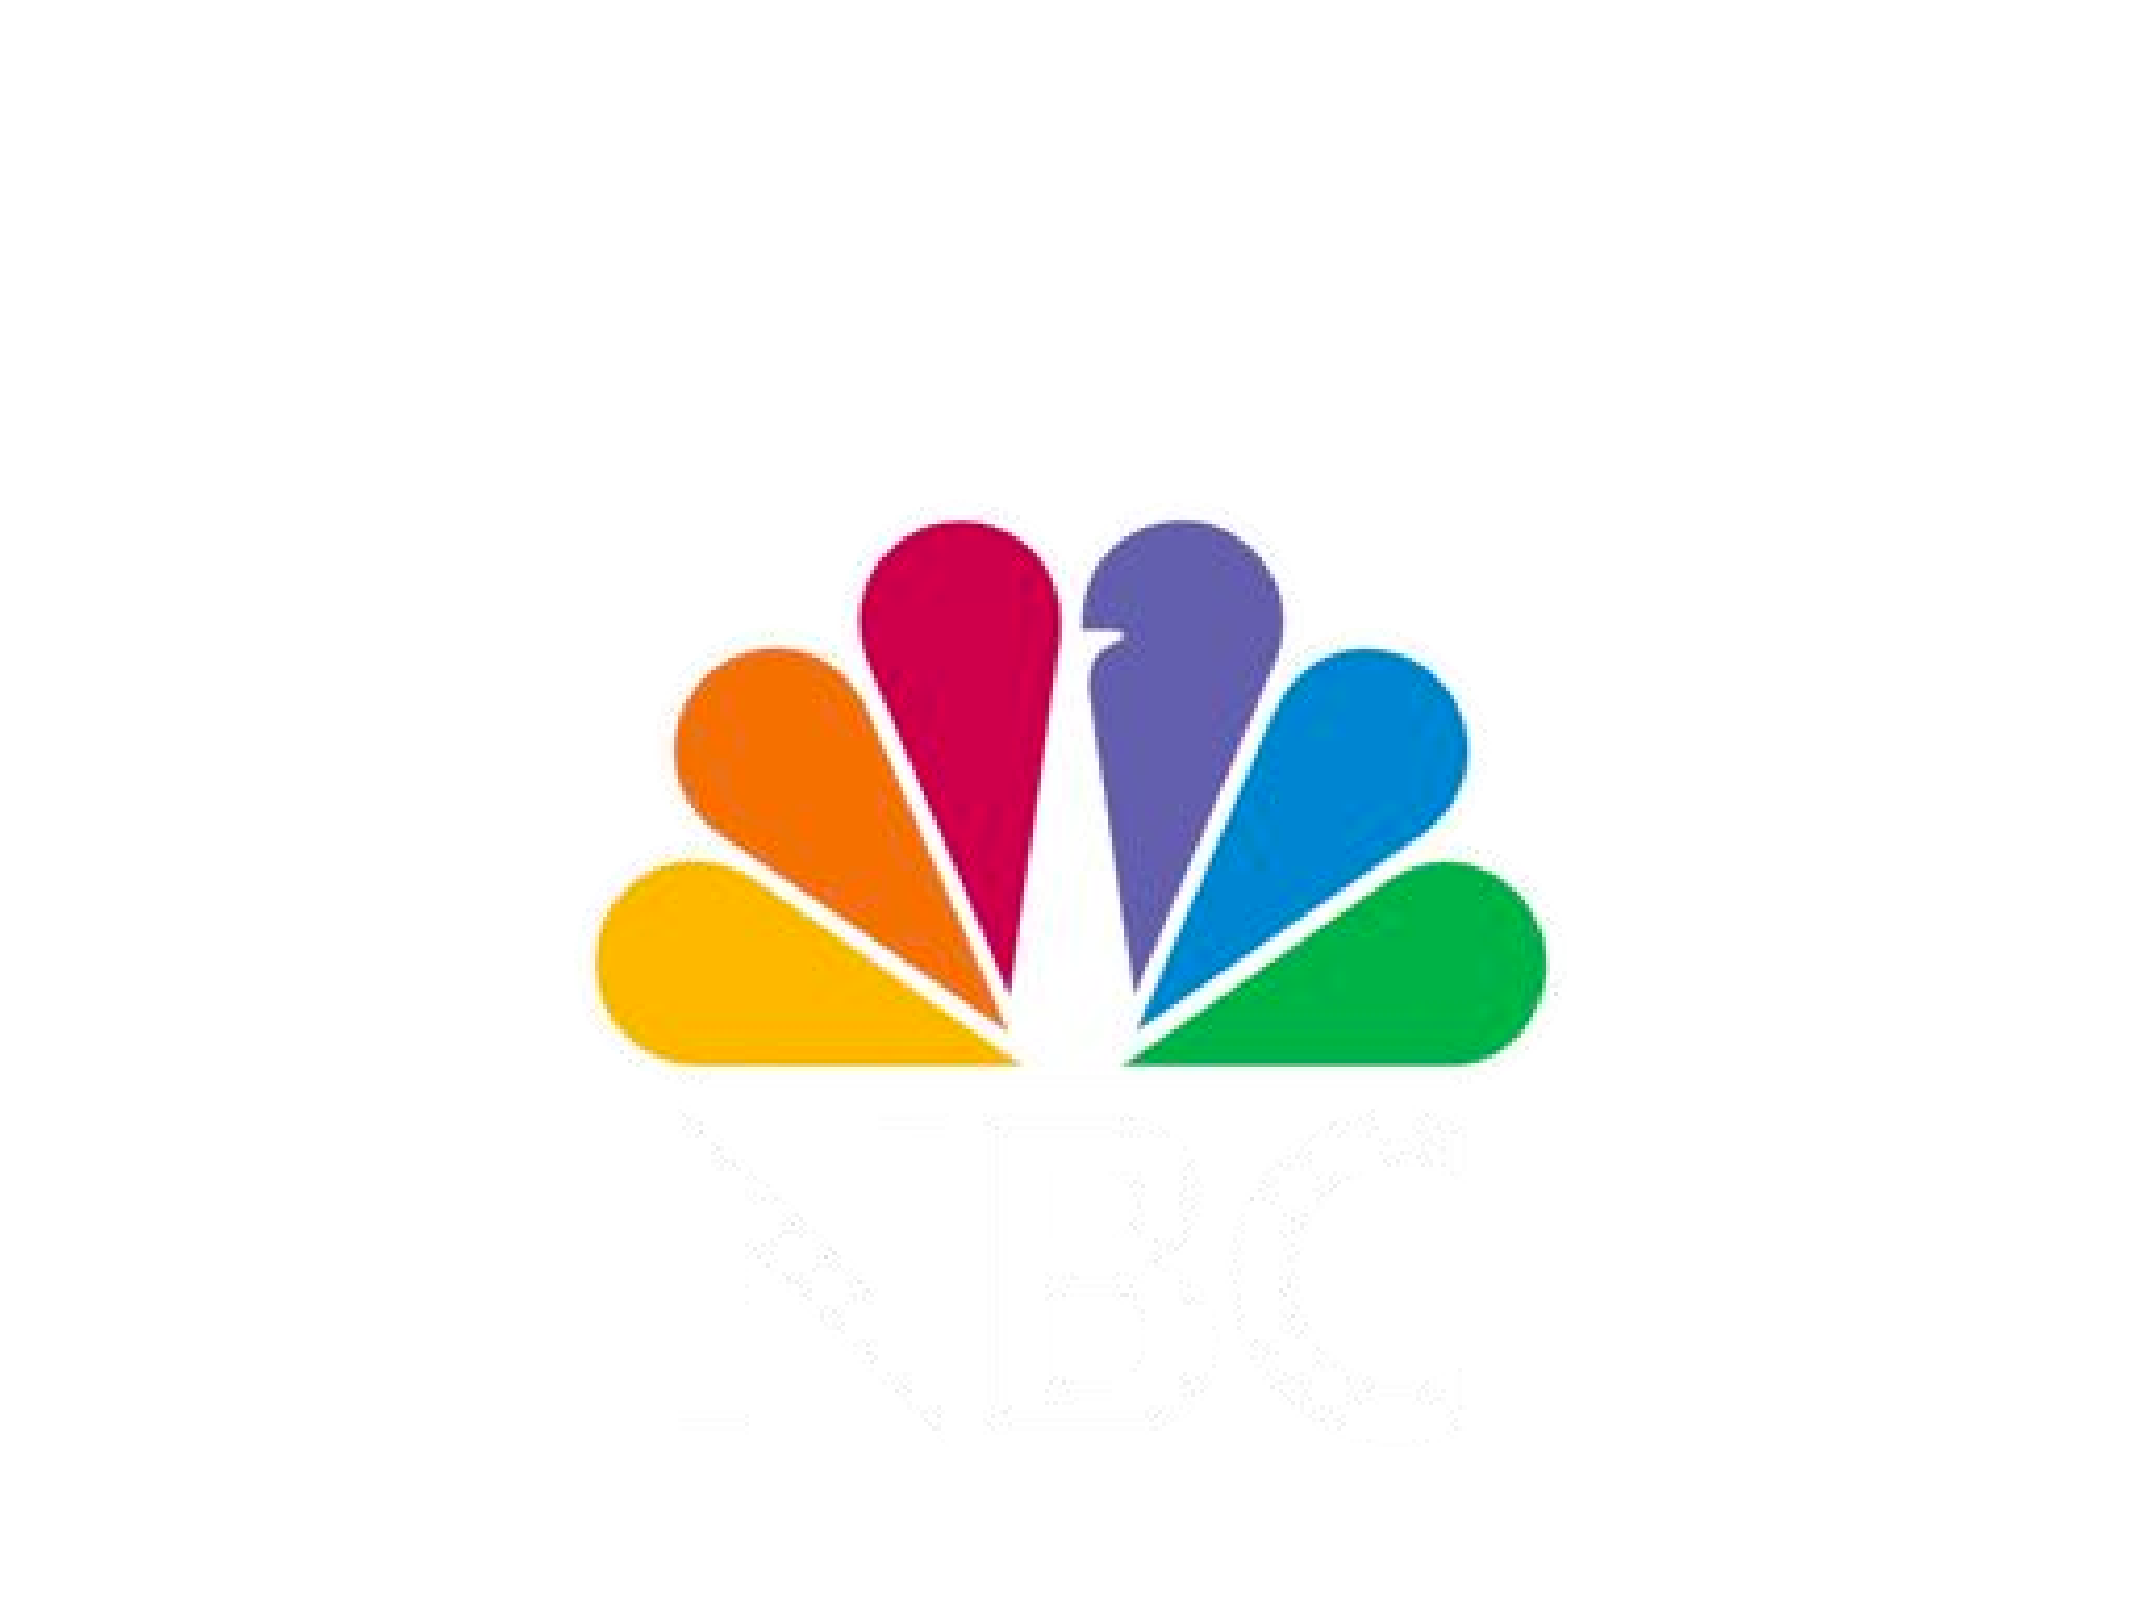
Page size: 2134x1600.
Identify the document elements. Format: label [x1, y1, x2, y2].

text_box [545, 470, 1588, 1478]
